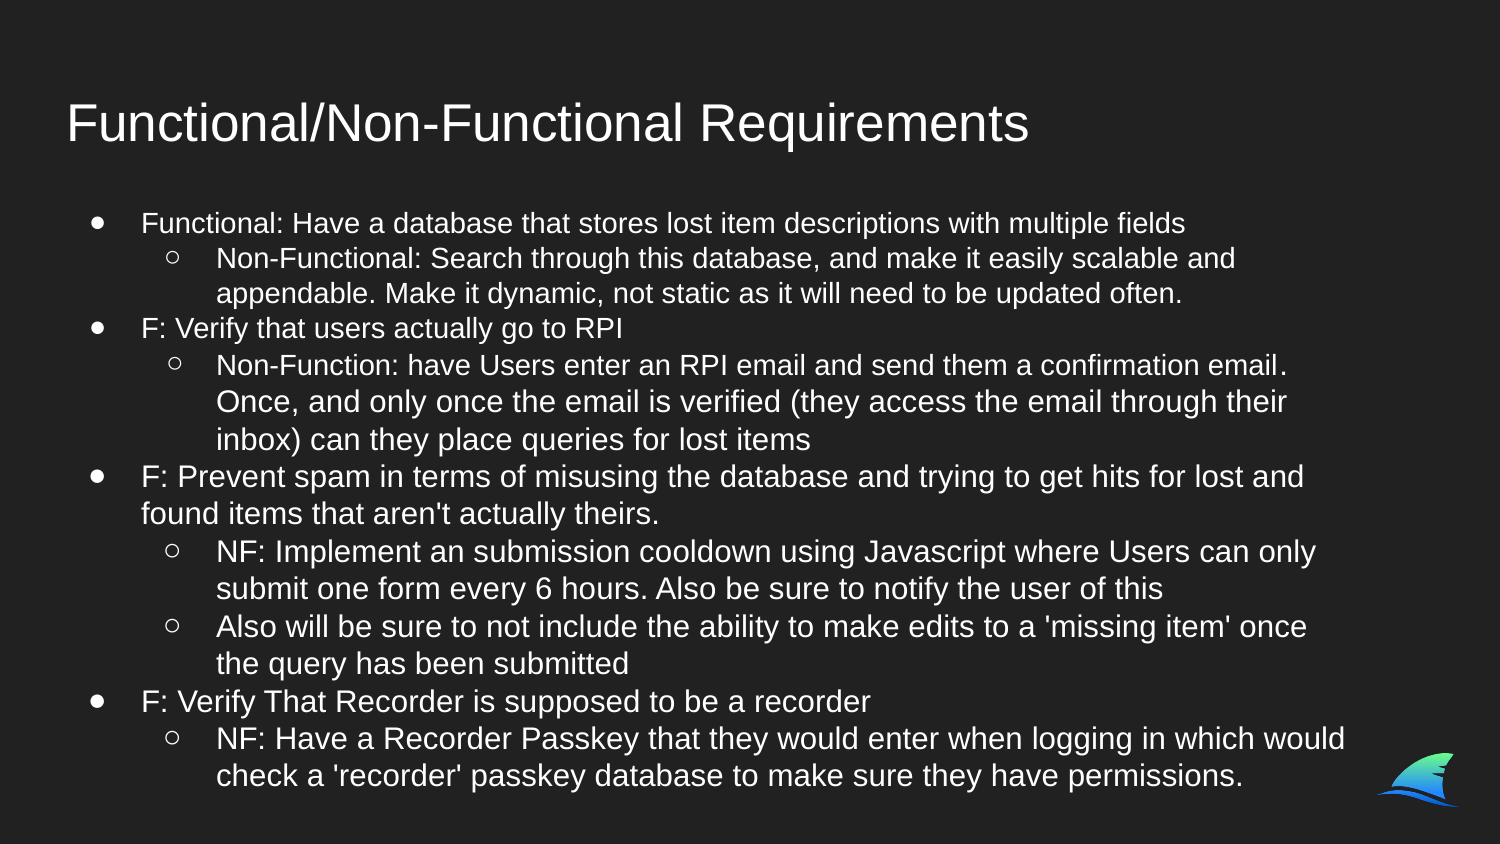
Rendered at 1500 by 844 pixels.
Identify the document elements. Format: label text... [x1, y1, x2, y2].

picture [1375, 752, 1462, 807]
title Functional/Non-Functional Requirements [51, 72, 1449, 167]
list Functional: Have a database that stores lost item descriptions with multiple fields Non-Functional: Search through this database, and make it easily scalable and appendable. Make it dynamic, not static as it will need to be updated often. F: Verify that users actually go to RPI Non-Function: have Users enter an RPI email and send them a confirmation email. Once, and only once the email is verified (they access the email through their inbox) can they place queries for lost items F: Prevent spam in terms of misusing the database and trying to get hits for lost and found items that aren't actually theirs. NF: Implement an submission cooldown using Javascript where Users can only submit one form every 6 hours. Also be sure to notify the user of this Also will be sure to not include the ability to make edits to a 'missing item' once the query has been submitted F: Verify That Recorder is supposed to be a recorder NF: Have a Recorder Passkey that they would enter when logging in which would check a 'recorder' passkey database to make sure they have permissions. [51, 189, 1376, 807]
